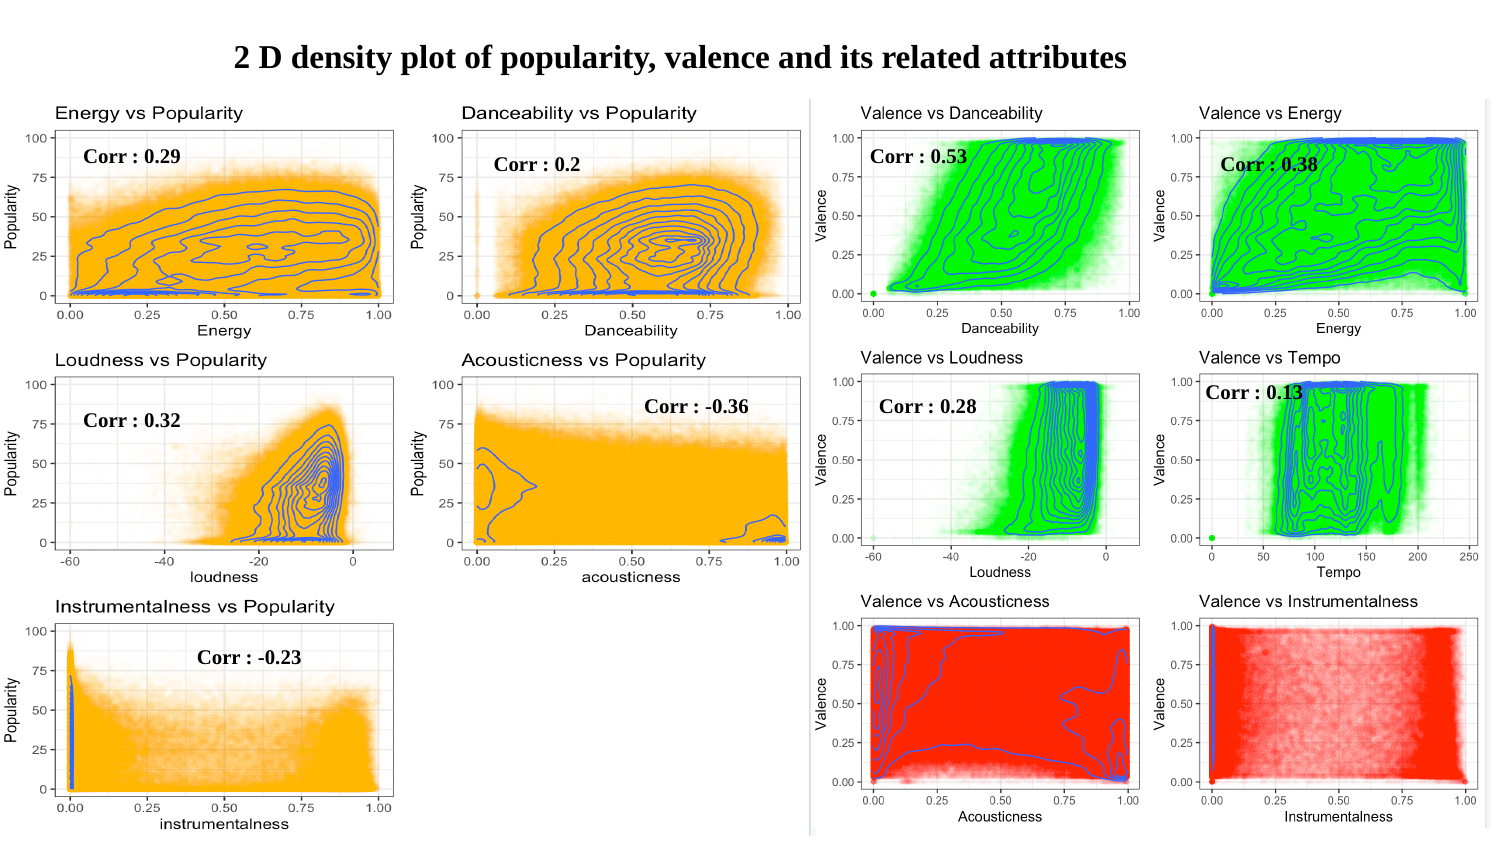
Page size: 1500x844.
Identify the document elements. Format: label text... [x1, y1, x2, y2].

text_box 2 D density plot of popularity, valence and its related attributes [218, 20, 1219, 91]
picture [0, 99, 1491, 837]
